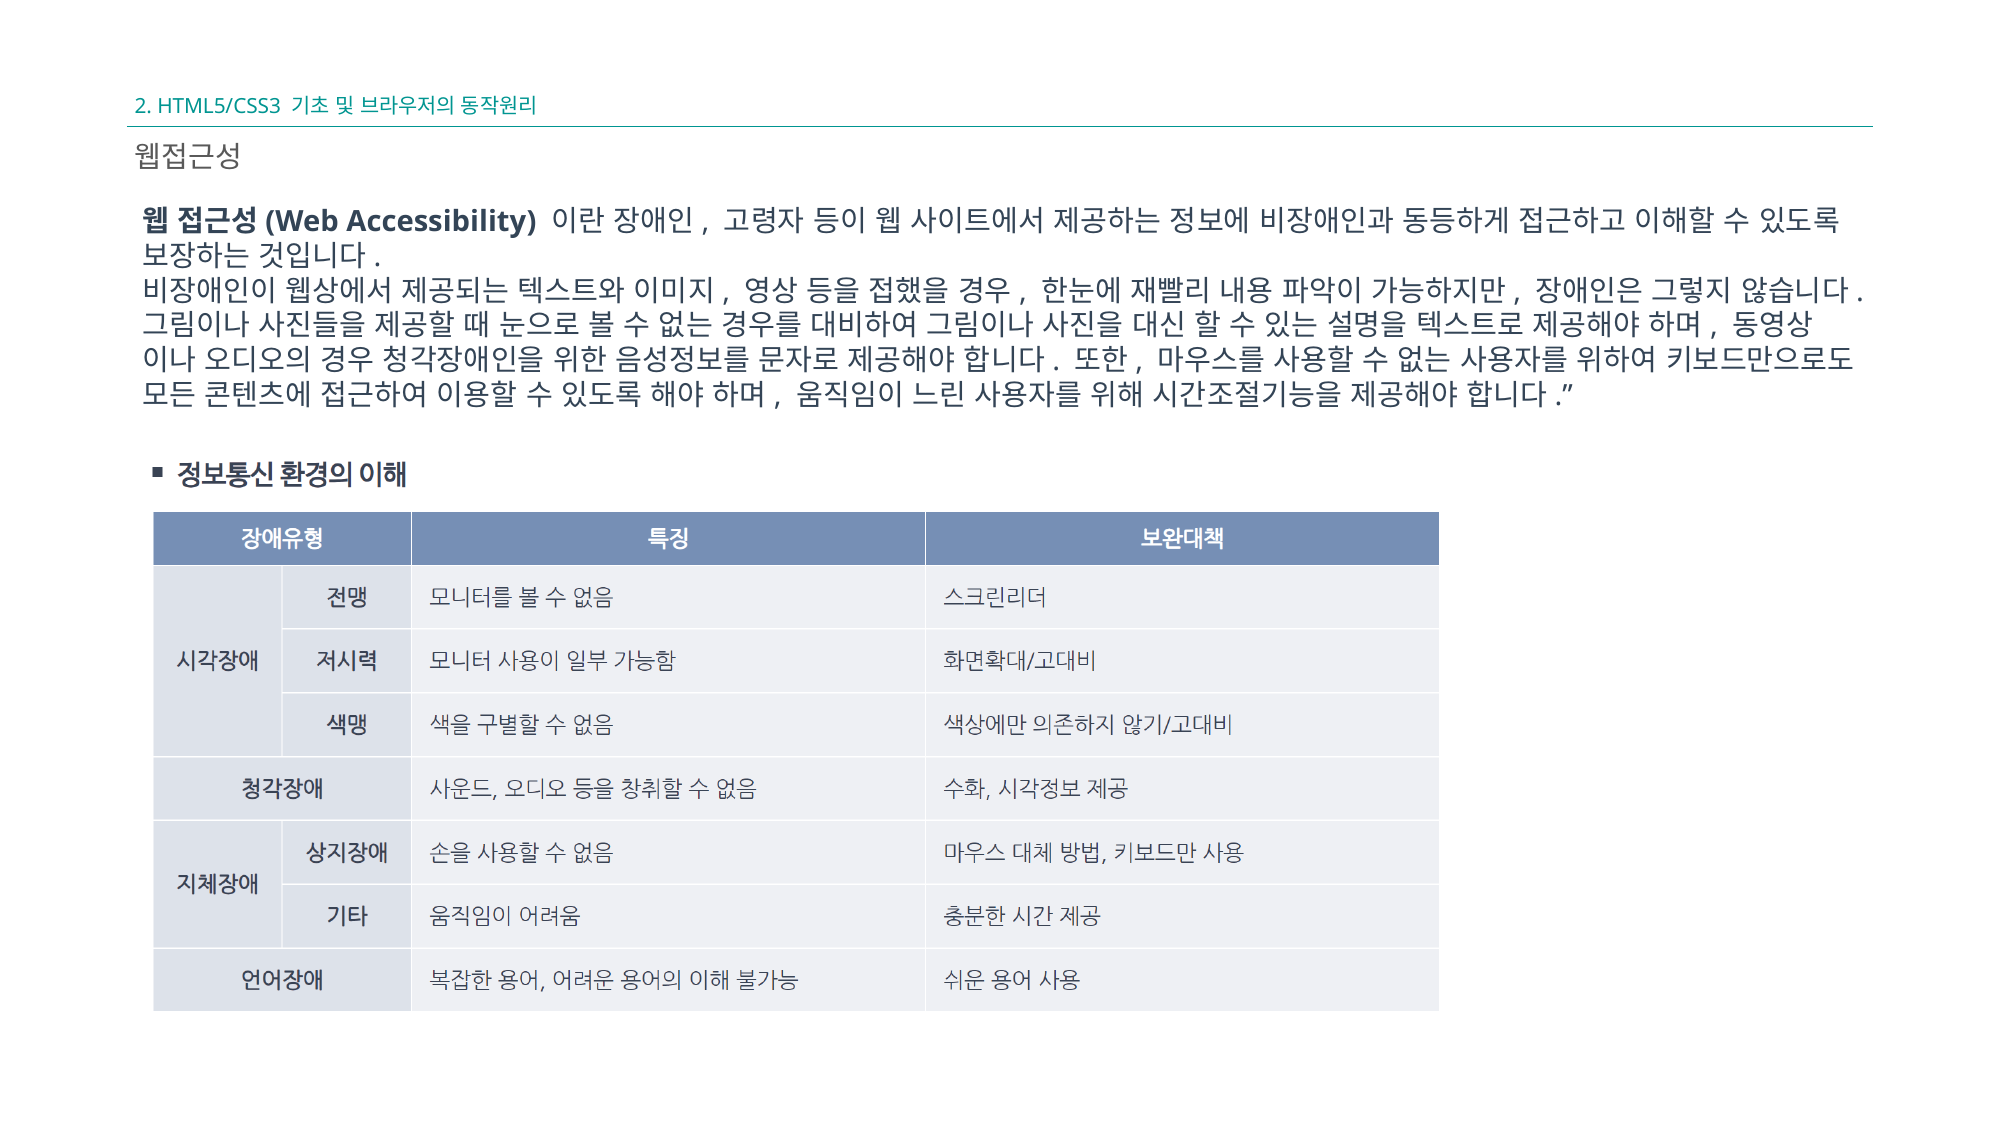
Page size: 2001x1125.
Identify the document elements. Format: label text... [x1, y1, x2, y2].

picture [130, 446, 1448, 1022]
list 웹접근성 [119, 134, 1191, 184]
list 2. HTML5/CSS3 기초 및 브라우저의 동작원리 [119, 88, 1191, 124]
text_box 웹 접근성(Web Accessibility) 이란 장애인, 고령자 등이 웹 사이트에서 제공하는 정보에 비장애인과 동등하게 접근하고 이해할 수 있도록 보장하는 것입니다. 비장애인이 웹상에서 제공되는 텍스트와 이미지, 영상 등을 접했을 경우, 한눈에 재빨리 내용 파악이 가능하지만, 장애인은 그렇지 않습니다. 그림이나 사진들을 제공할 때 눈으로 볼 수 없는 경우를 대비하여 그림이나 사진을 대신 할 수 있는 설명을 텍스트로 제공해야 하며, 동영상 이나 오디오의 경우 청각장애인을 위한 음성정보를 문자로 제공해야 합니다. 또한, 마우스를 사용할 수 없는 사용자를 위하여 키보드만으로도 모든 콘텐츠에 접근하여 이용할 수 있도록 해야 하며, 움직임이 느린 사용자를 위해 시간조절기능을 제공해야 합니다.” [127, 194, 1916, 569]
